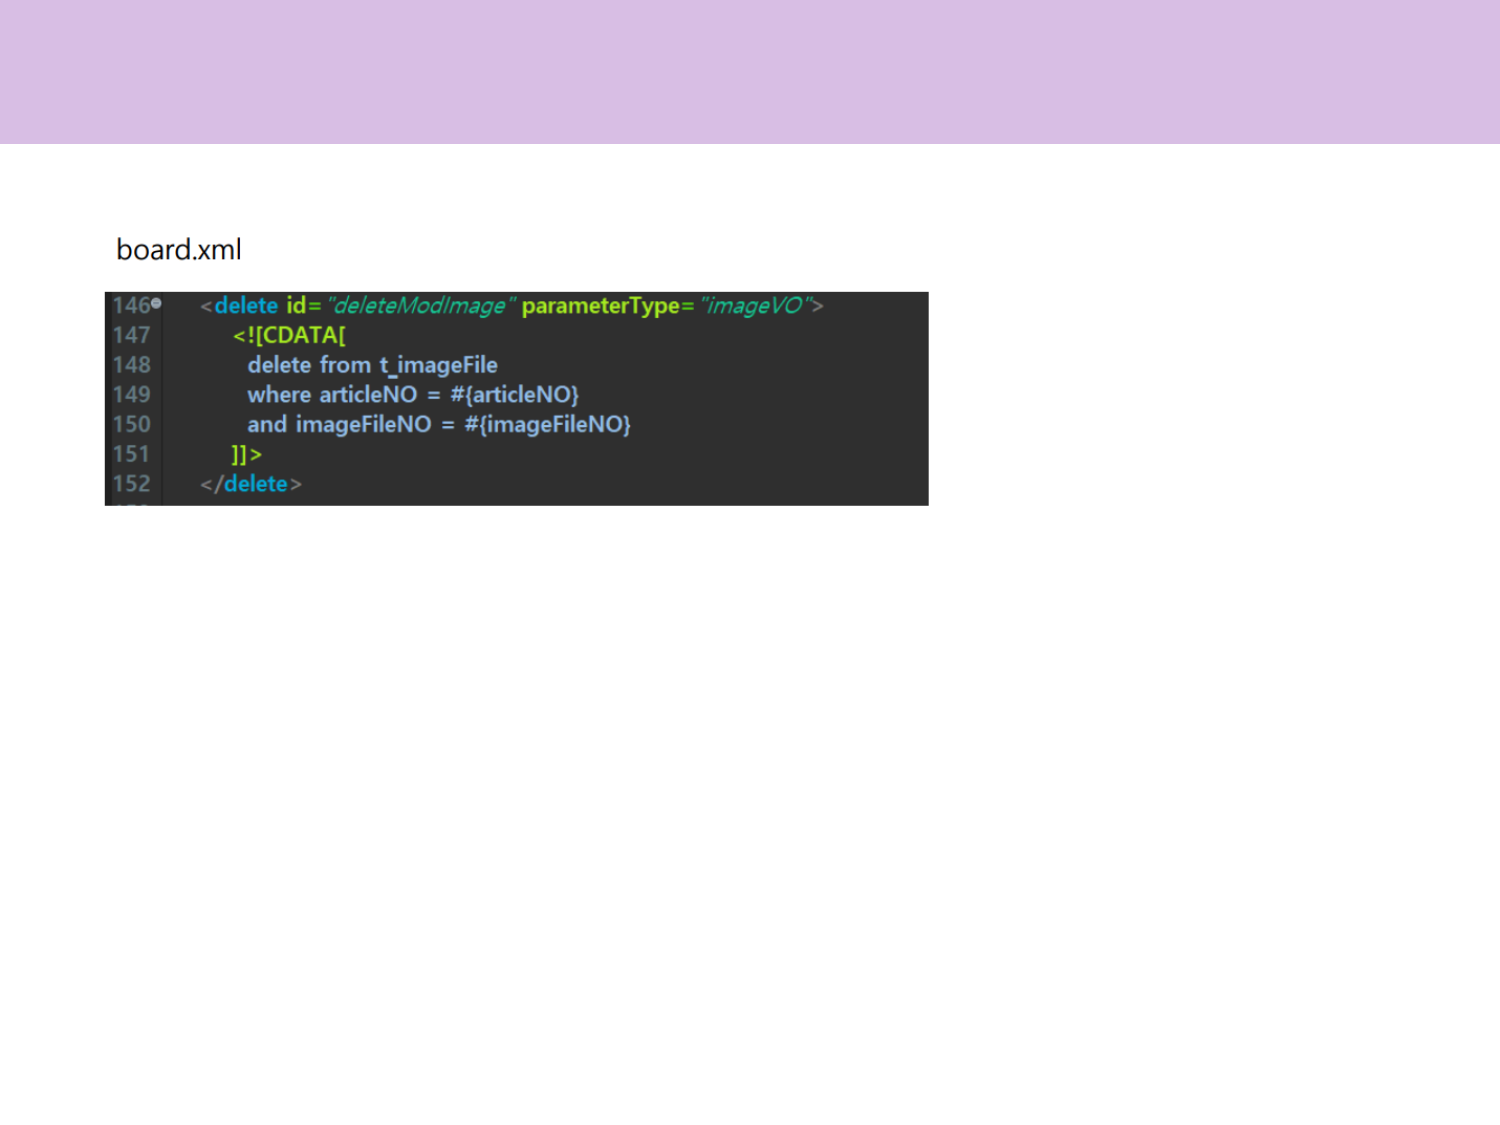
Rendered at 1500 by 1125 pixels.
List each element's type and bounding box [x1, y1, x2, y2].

picture [0, 143, 1500, 985]
text_box [0, 0, 1500, 143]
